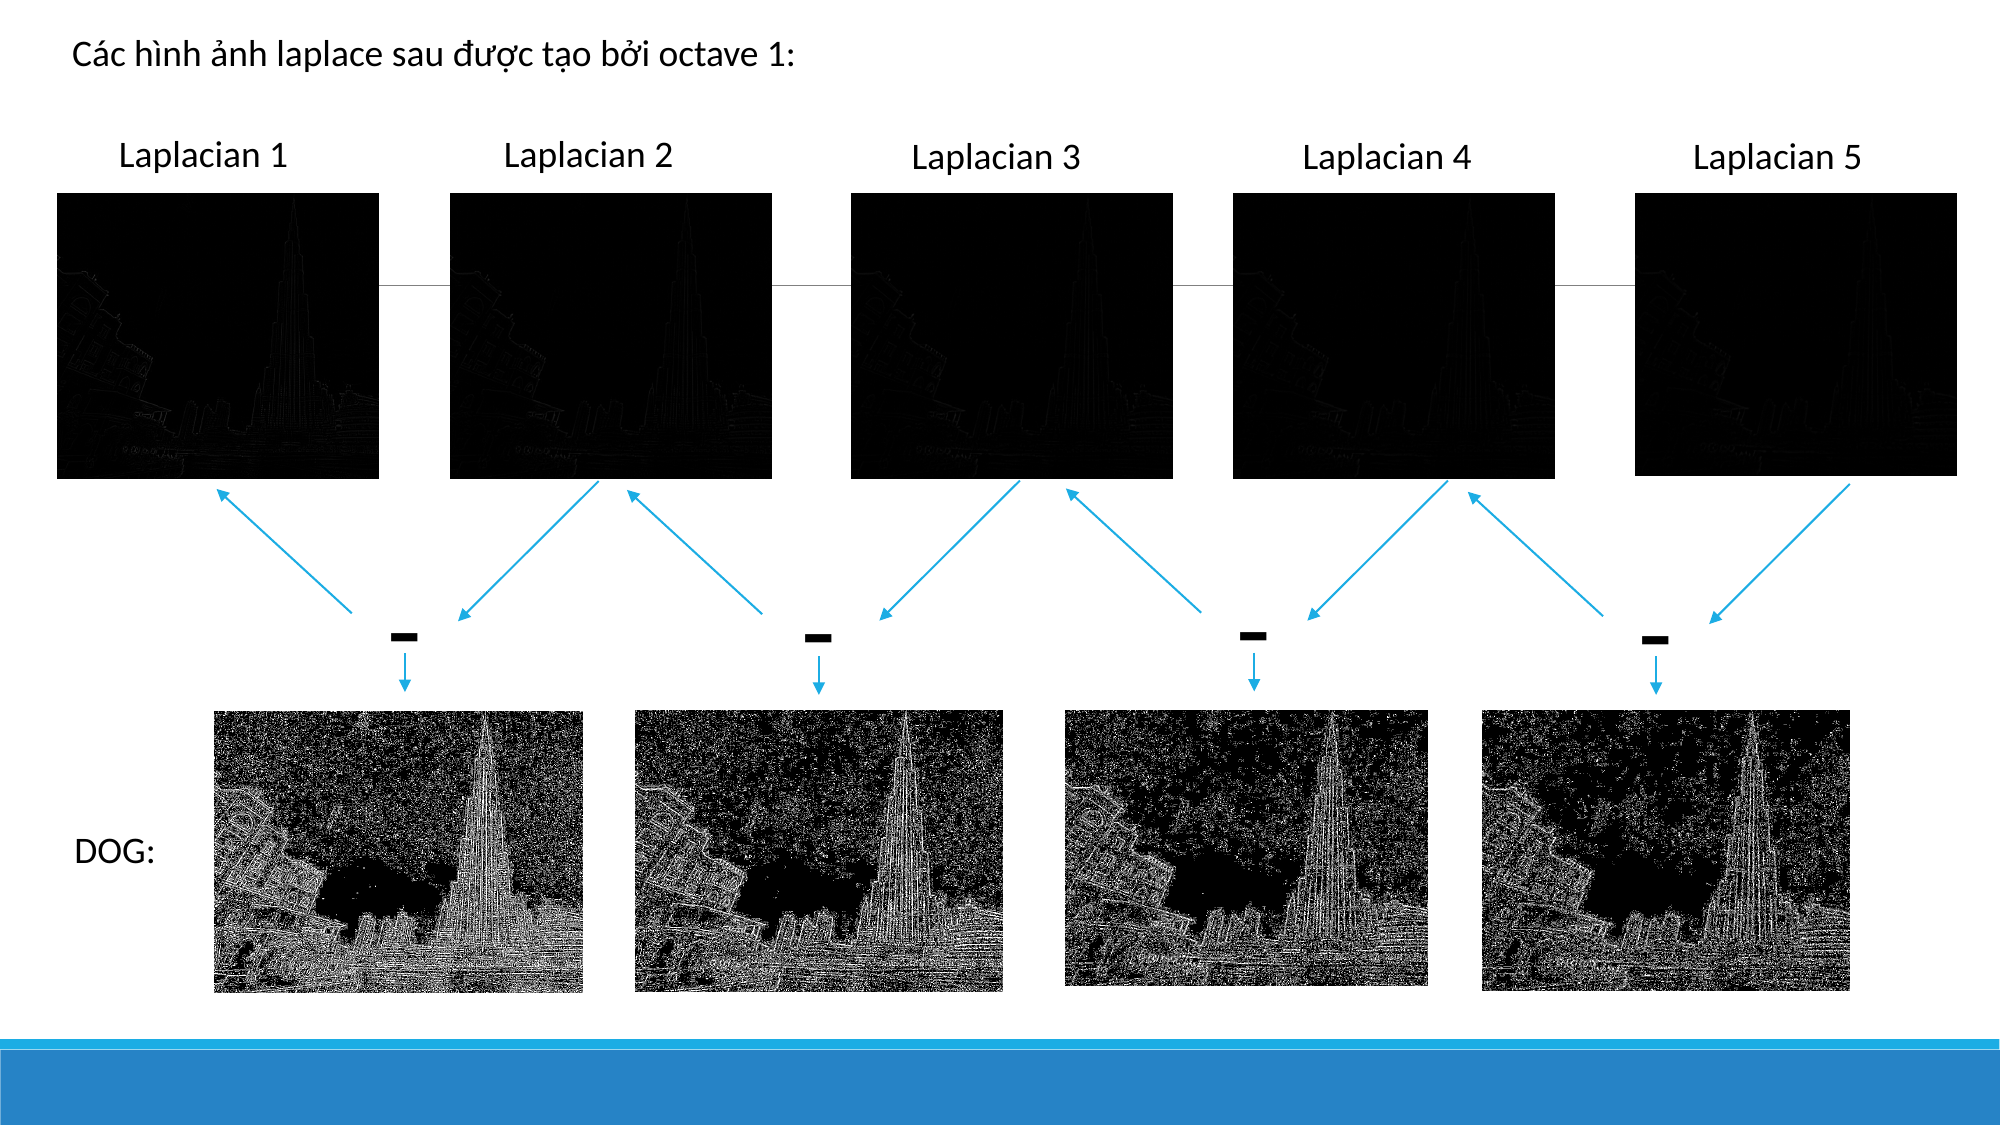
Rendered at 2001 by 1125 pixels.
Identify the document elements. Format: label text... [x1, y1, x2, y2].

picture [1482, 710, 1851, 992]
text_box - [1221, 548, 1287, 699]
text_box DOG: [59, 818, 194, 878]
text_box Laplacian 5 [1678, 124, 1957, 185]
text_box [1065, 487, 1202, 614]
picture [1065, 710, 1428, 987]
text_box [1467, 491, 1604, 617]
picture [450, 192, 773, 479]
picture [850, 192, 1174, 479]
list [56, 192, 380, 479]
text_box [216, 488, 353, 614]
text_box - [1623, 552, 1689, 702]
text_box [1708, 483, 1851, 625]
picture [214, 711, 584, 993]
picture [1232, 192, 1555, 479]
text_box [457, 480, 600, 622]
picture [1634, 192, 1958, 477]
text_box Laplacian 2 [489, 122, 768, 183]
text_box - [372, 549, 438, 700]
text_box Laplacian 3 [896, 124, 1176, 185]
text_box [878, 480, 1021, 622]
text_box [1306, 480, 1449, 622]
text_box Các hình ảnh laplace sau được tạo bởi octave 1: [57, 21, 819, 82]
text_box Laplacian 4 [1287, 124, 1566, 185]
picture [634, 710, 1004, 992]
text_box - [786, 550, 852, 701]
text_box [626, 489, 763, 615]
text_box Laplacian 1 [104, 122, 383, 183]
